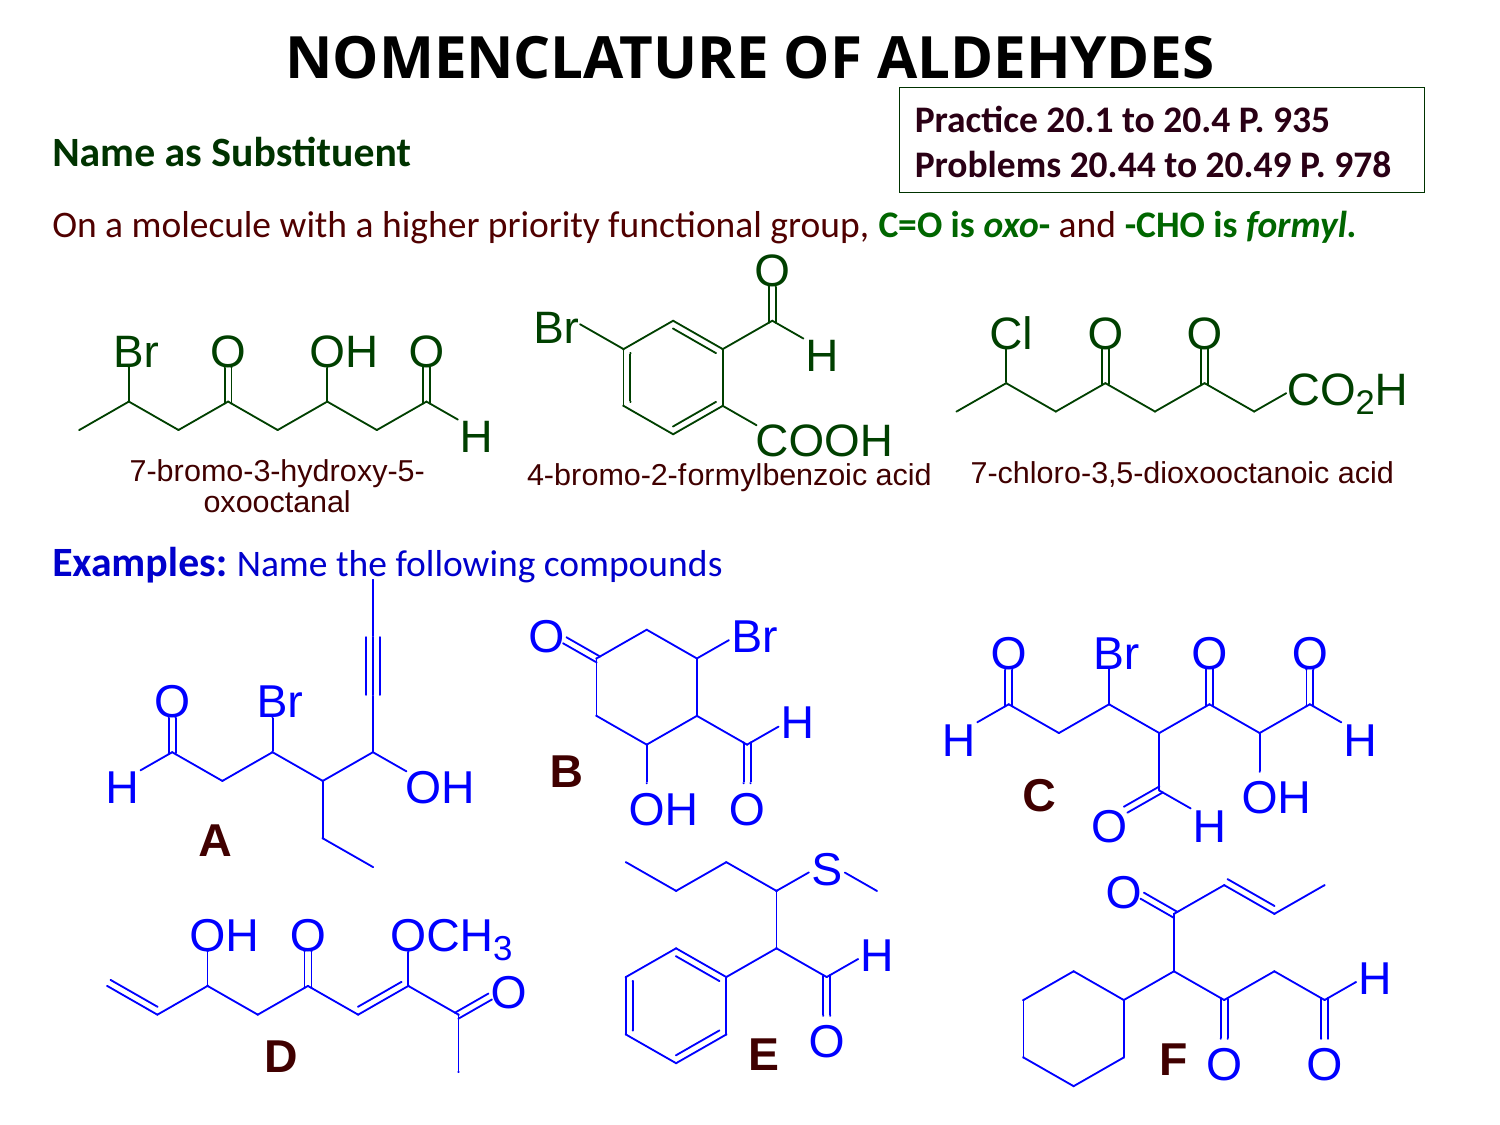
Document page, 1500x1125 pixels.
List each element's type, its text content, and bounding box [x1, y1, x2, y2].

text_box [101, 579, 1401, 1101]
text_box Practice 20.1 to 20.4 P. 935 Problems 20.44 to 20.49 P. 978 [899, 87, 1425, 193]
text_box NOMENCLATURE OF ALDEHYDES Name as Substituent On a molecule with a higher priority functional group, C=O is oxo- and -CHO is formyl. Examples: Name the following compounds [37, 12, 1463, 633]
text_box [74, 249, 1417, 528]
